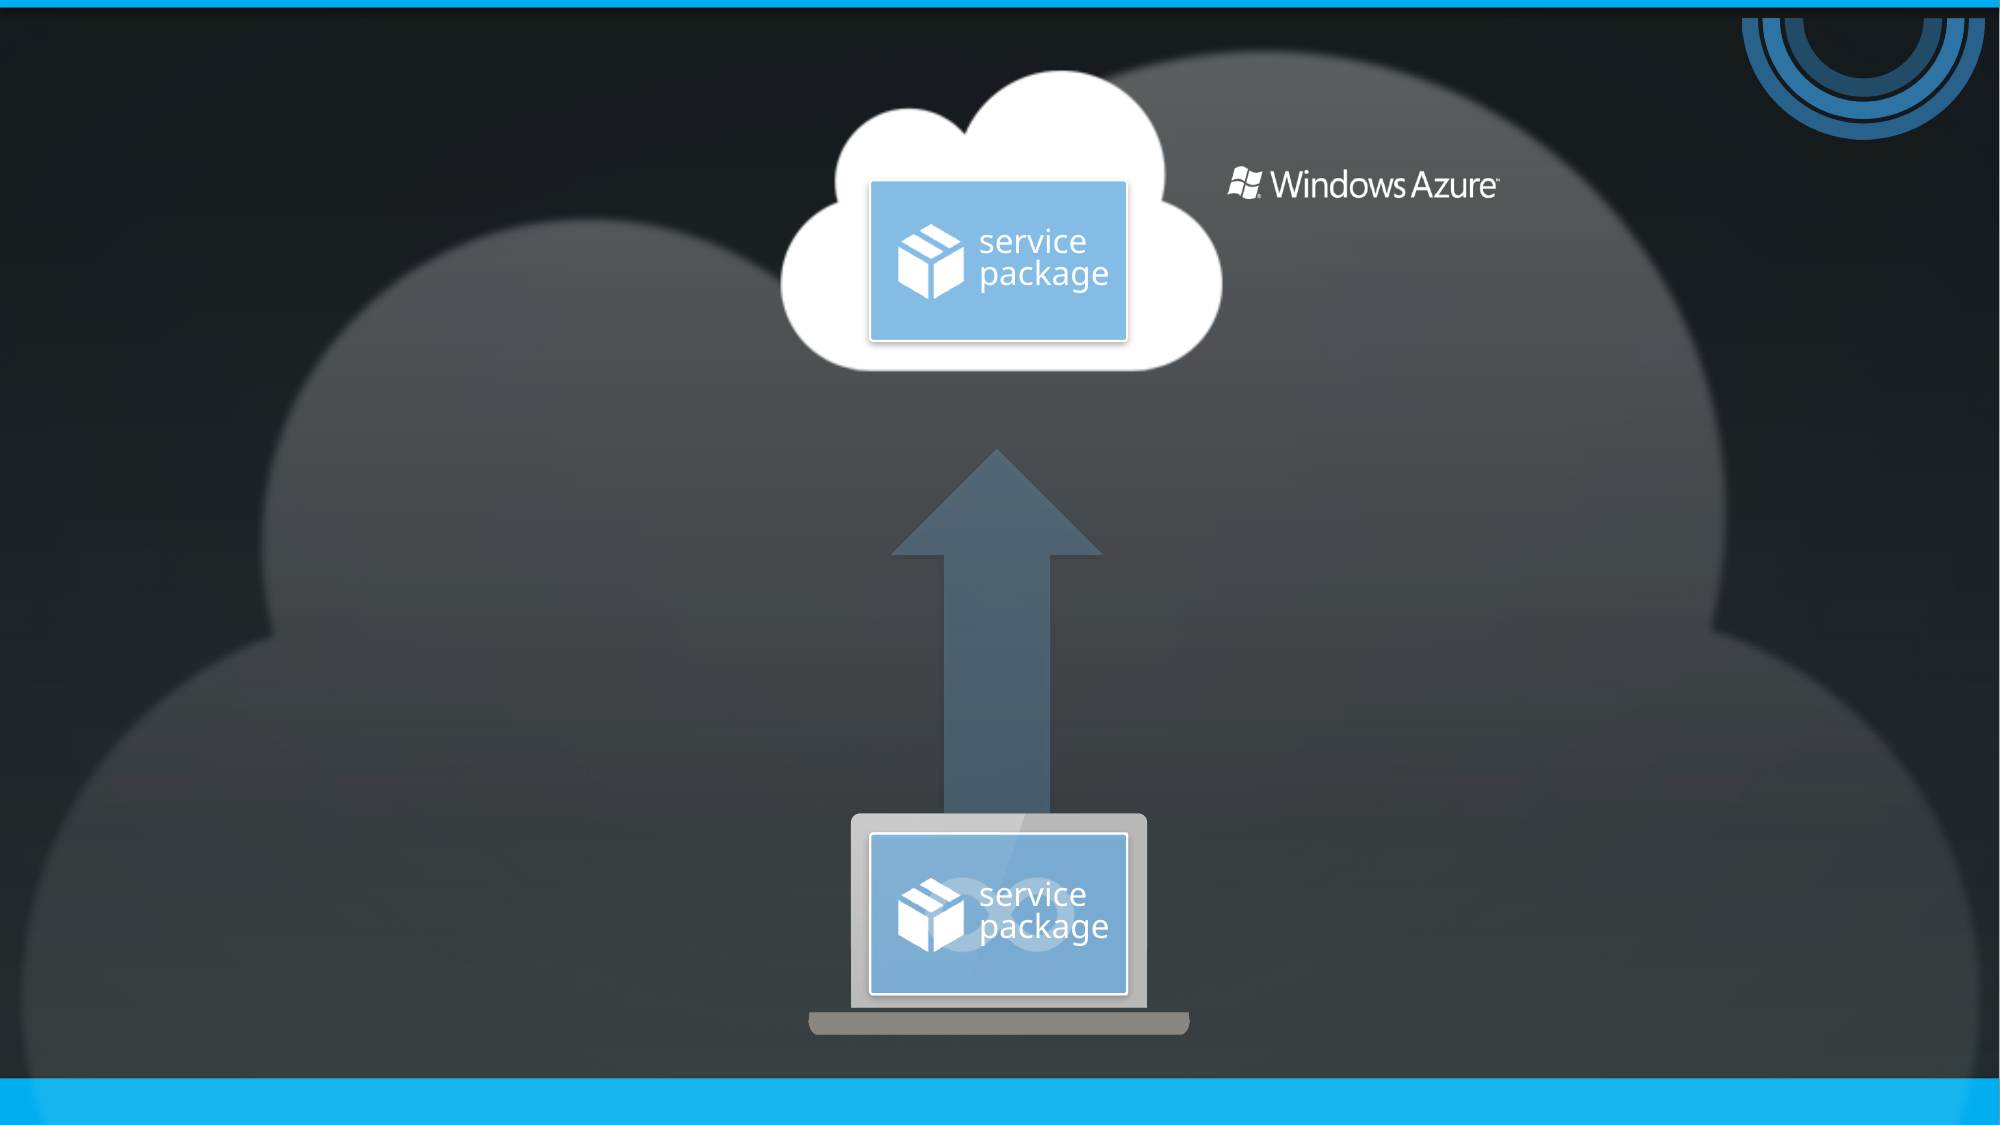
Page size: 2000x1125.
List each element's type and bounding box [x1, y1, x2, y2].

text_box [869, 833, 1128, 995]
text_box [1264, 0, 2000, 8]
picture [0, 9, 2000, 1125]
text_box [869, 180, 1128, 342]
text_box [0, 0, 740, 8]
